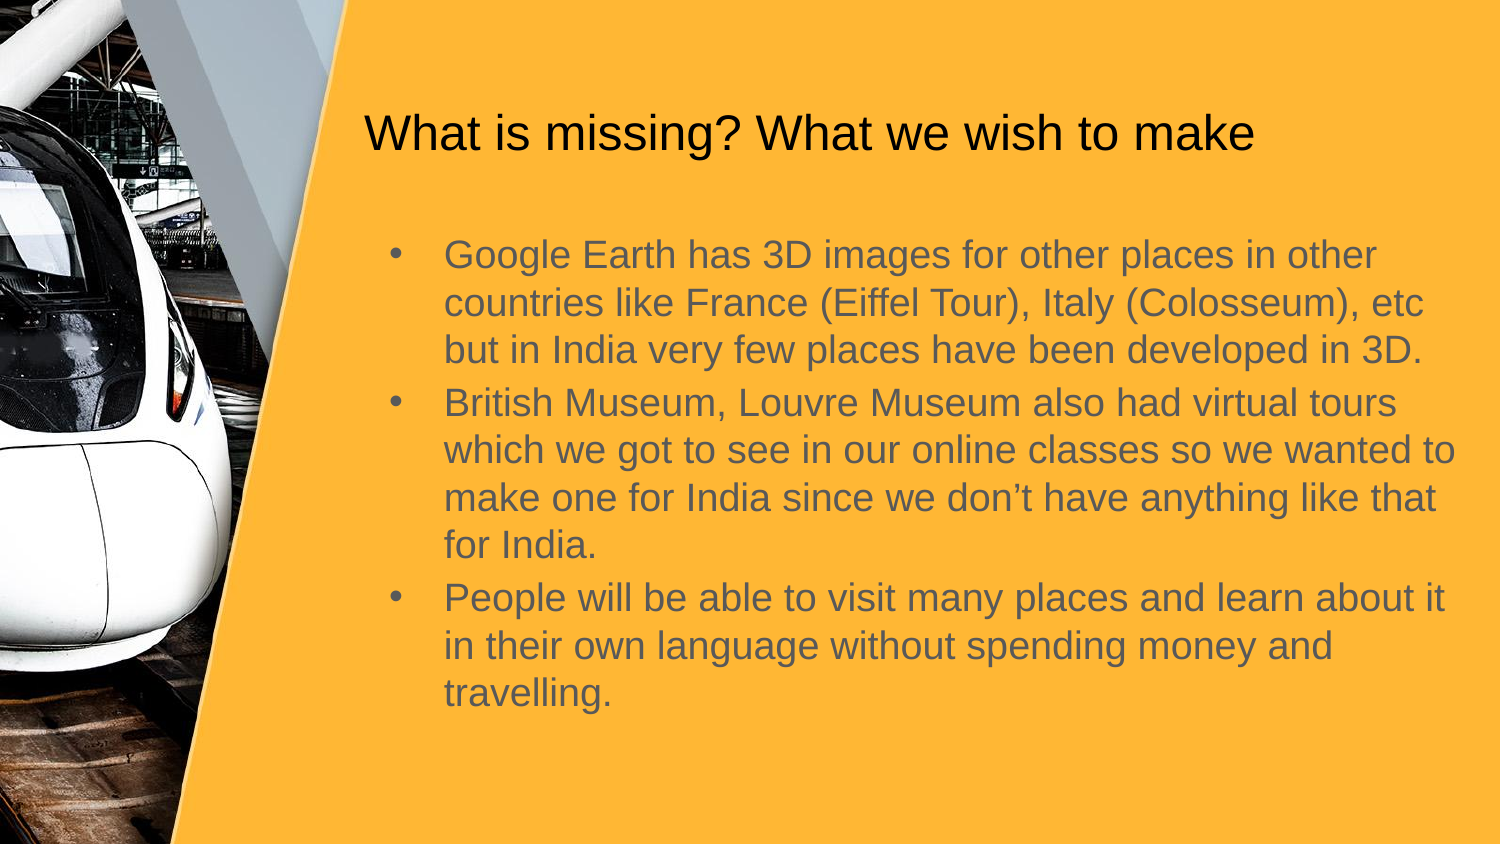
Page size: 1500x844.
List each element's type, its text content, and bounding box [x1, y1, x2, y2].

list Google Earth has 3D images for other places in other countries like France (Eiffel Tour), Italy (Colosseum), etc but in India very few places have been developed in 3D. British Museum, Louvre Museum also had virtual tours which we got to see in our online classes so we wanted to make one for India since we don’t have anything like that for India. People will be able to visit many places and learn about it in their own language without spending money and travelling. [374, 221, 1477, 723]
title What is missing? What we wish to make [349, 71, 1477, 191]
picture [0, 0, 1500, 844]
